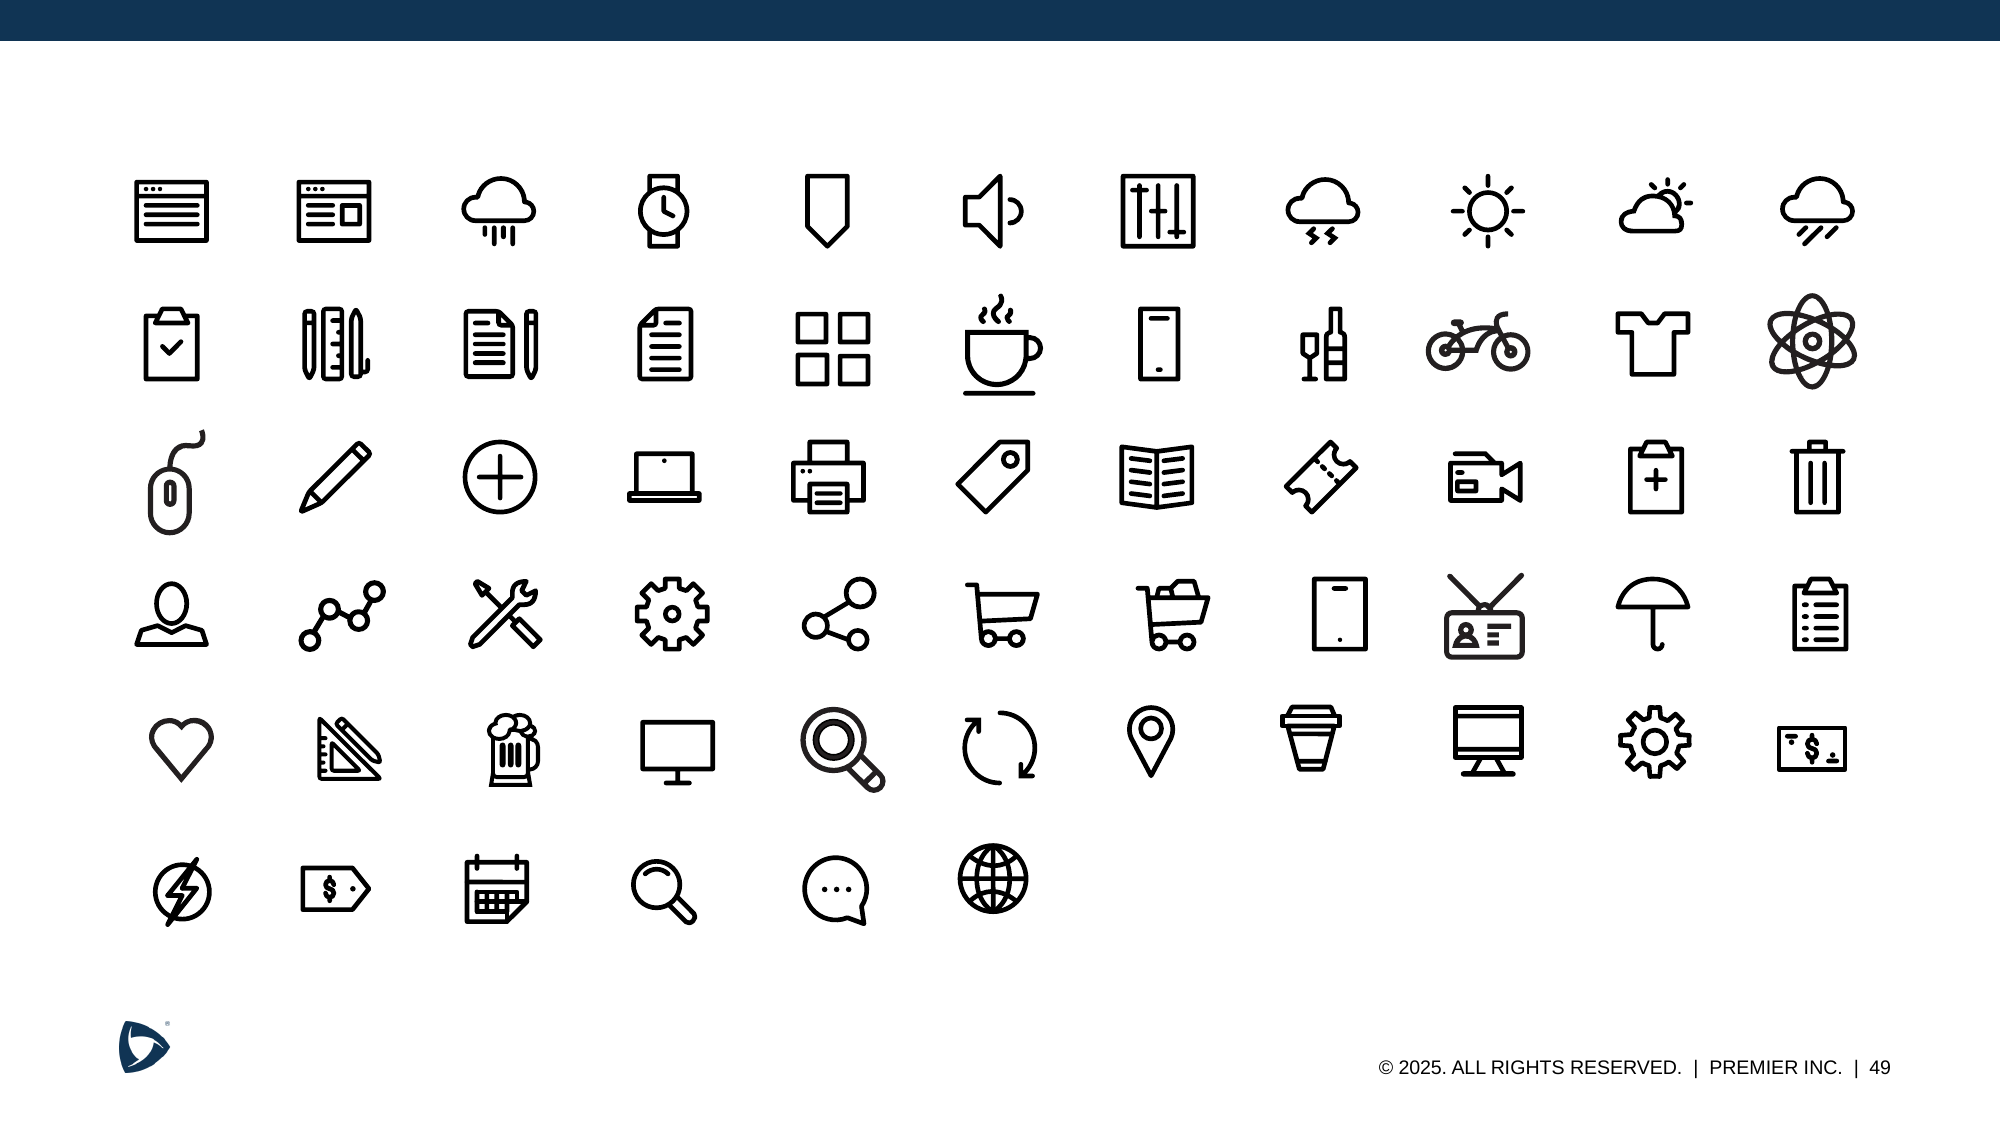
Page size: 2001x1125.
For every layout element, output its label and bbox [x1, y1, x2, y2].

text_box [298, 580, 386, 653]
text_box [795, 311, 871, 387]
text_box [486, 712, 541, 788]
text_box [1119, 444, 1195, 511]
text_box [800, 706, 886, 794]
text_box [462, 439, 538, 515]
text_box [640, 719, 716, 786]
text_box [317, 716, 383, 782]
text_box [1443, 572, 1526, 660]
text_box [1450, 173, 1526, 249]
text_box [626, 451, 702, 504]
text_box [1789, 439, 1846, 515]
text_box [637, 173, 690, 249]
text_box [962, 710, 1038, 786]
text_box [134, 179, 210, 244]
text_box [962, 293, 1044, 396]
text_box [1615, 311, 1691, 377]
text_box [1311, 576, 1369, 652]
text_box [965, 582, 1040, 648]
text_box [1765, 292, 1860, 390]
text_box [1454, 707, 1522, 775]
text_box [962, 173, 1024, 249]
text_box [800, 853, 870, 925]
text_box [1300, 306, 1348, 382]
text_box [801, 576, 877, 652]
text_box [302, 867, 370, 910]
text_box [148, 717, 214, 783]
text_box [134, 581, 210, 647]
text_box [299, 440, 373, 514]
text_box [637, 306, 694, 382]
text_box [790, 439, 867, 515]
text_box [1627, 439, 1685, 515]
text_box [1425, 311, 1531, 372]
text_box [634, 576, 710, 652]
text_box [147, 429, 208, 536]
text_box [143, 306, 200, 382]
text_box [1281, 706, 1340, 770]
text_box [1120, 173, 1196, 249]
text_box [1620, 707, 1690, 777]
text_box [1137, 306, 1181, 382]
text_box [805, 173, 850, 249]
text_box [959, 845, 1027, 912]
text_box [1285, 176, 1361, 246]
text_box [1792, 576, 1849, 652]
text_box [1283, 439, 1359, 515]
text_box [1135, 578, 1211, 652]
text_box [1778, 727, 1846, 770]
text_box [302, 306, 371, 382]
text_box [468, 579, 543, 650]
text_box [954, 439, 1031, 515]
text_box [1615, 576, 1691, 652]
text_box [296, 179, 372, 244]
text_box [154, 858, 210, 925]
picture [0, 0, 2000, 1125]
text_box [1447, 451, 1523, 504]
text_box [1129, 707, 1173, 776]
text_box [461, 175, 537, 247]
text_box [466, 855, 527, 922]
text_box [1779, 175, 1856, 247]
text_box [630, 858, 696, 924]
text_box [463, 308, 539, 381]
text_box [1618, 176, 1694, 234]
